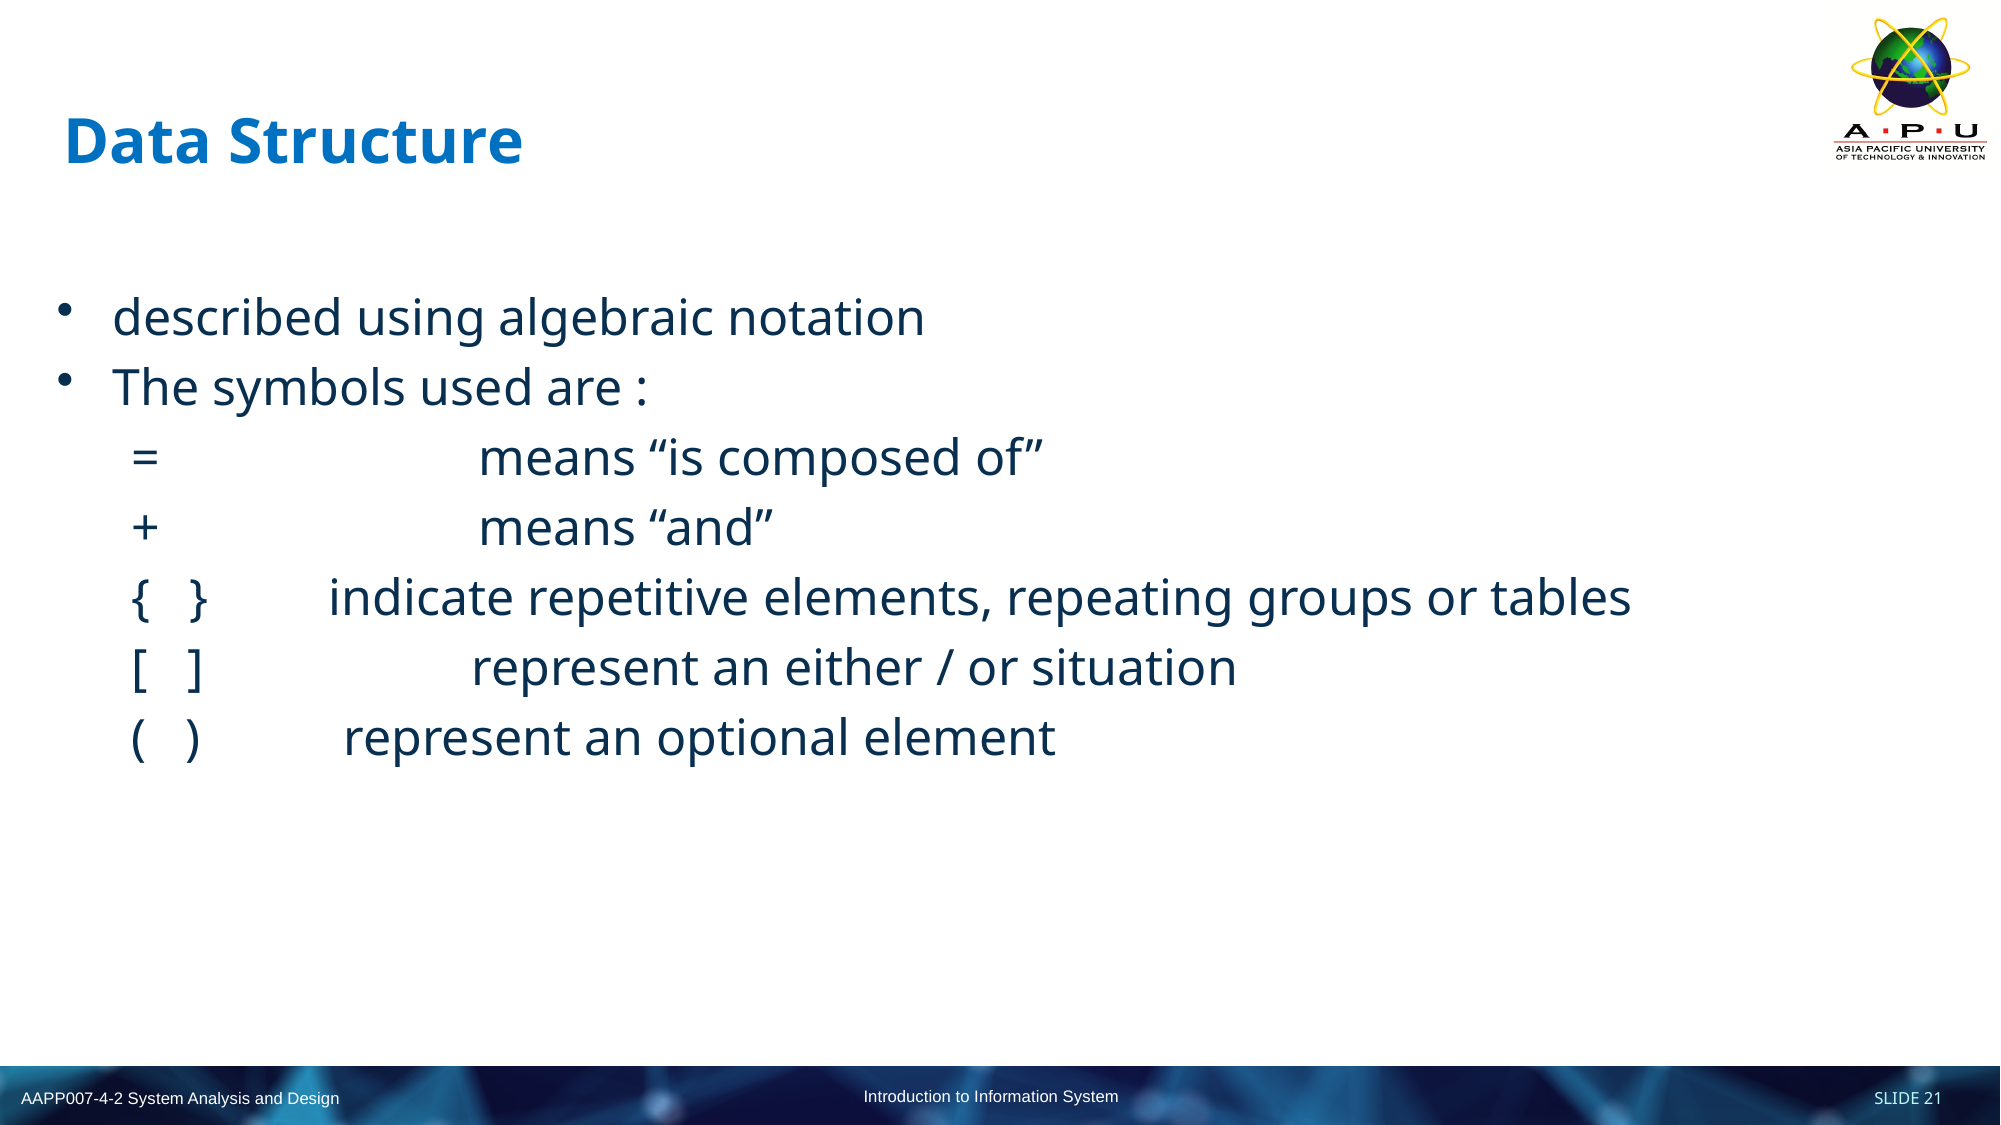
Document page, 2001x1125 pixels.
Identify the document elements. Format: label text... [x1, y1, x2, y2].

list described using algebraic notation The symbols used are : = means “is composed of” + means “and” { } indicate repetitive elements, repeating groups or tables [ ] represent an either / or situation ( ) represent an optional element [41, 278, 1969, 1021]
picture [0, 1066, 2000, 1125]
picture [1822, 0, 2000, 178]
title Data Structure [48, 45, 1764, 233]
